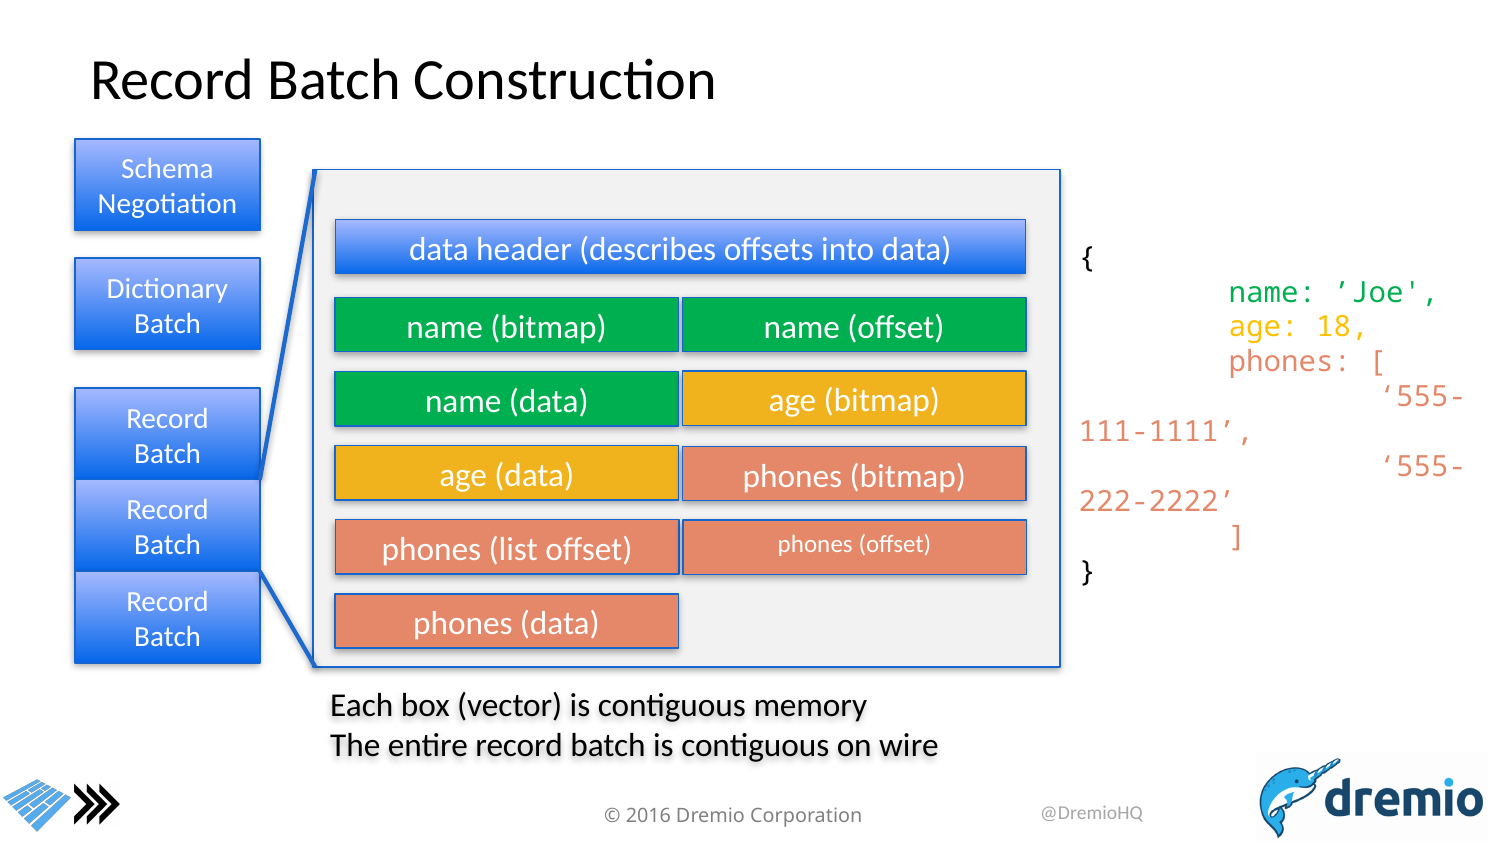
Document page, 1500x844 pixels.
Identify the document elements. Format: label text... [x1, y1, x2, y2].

text_box Dictionary Batch [74, 257, 254, 350]
title Record Batch Construction [75, 33, 1425, 118]
text_box phones (data) [334, 593, 679, 649]
text_box Each box (vector) is contiguous memory The entire record batch is contiguous on wire [315, 675, 1061, 844]
text_box { name: ’Joe', age: 18, phones: [ ‘555-111-1111’, ‘555-222-2222’ ] } [1063, 230, 1489, 595]
text_box phones (bitmap) [682, 446, 1027, 501]
text_box name (bitmap) [334, 297, 679, 352]
text_box phones (list offset) [335, 519, 680, 575]
picture [74, 781, 120, 827]
text_box Record Batch [74, 479, 261, 570]
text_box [259, 571, 316, 668]
text_box name (data) [334, 371, 679, 427]
text_box Record Batch [74, 387, 86, 479]
text_box phones (offset) [682, 519, 1027, 575]
text_box name (offset) [682, 297, 1027, 352]
picture [1256, 751, 1488, 842]
text_box Record Batch [74, 571, 255, 664]
text_box data header (describes offsets into data) [335, 219, 1026, 274]
text_box [312, 169, 1061, 668]
text_box [91, 382, 393, 515]
text_box age (data) [397, 445, 679, 501]
text_box Schema Negotiation [74, 138, 261, 231]
text_box age (bitmap) [682, 370, 1027, 426]
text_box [259, 169, 316, 481]
